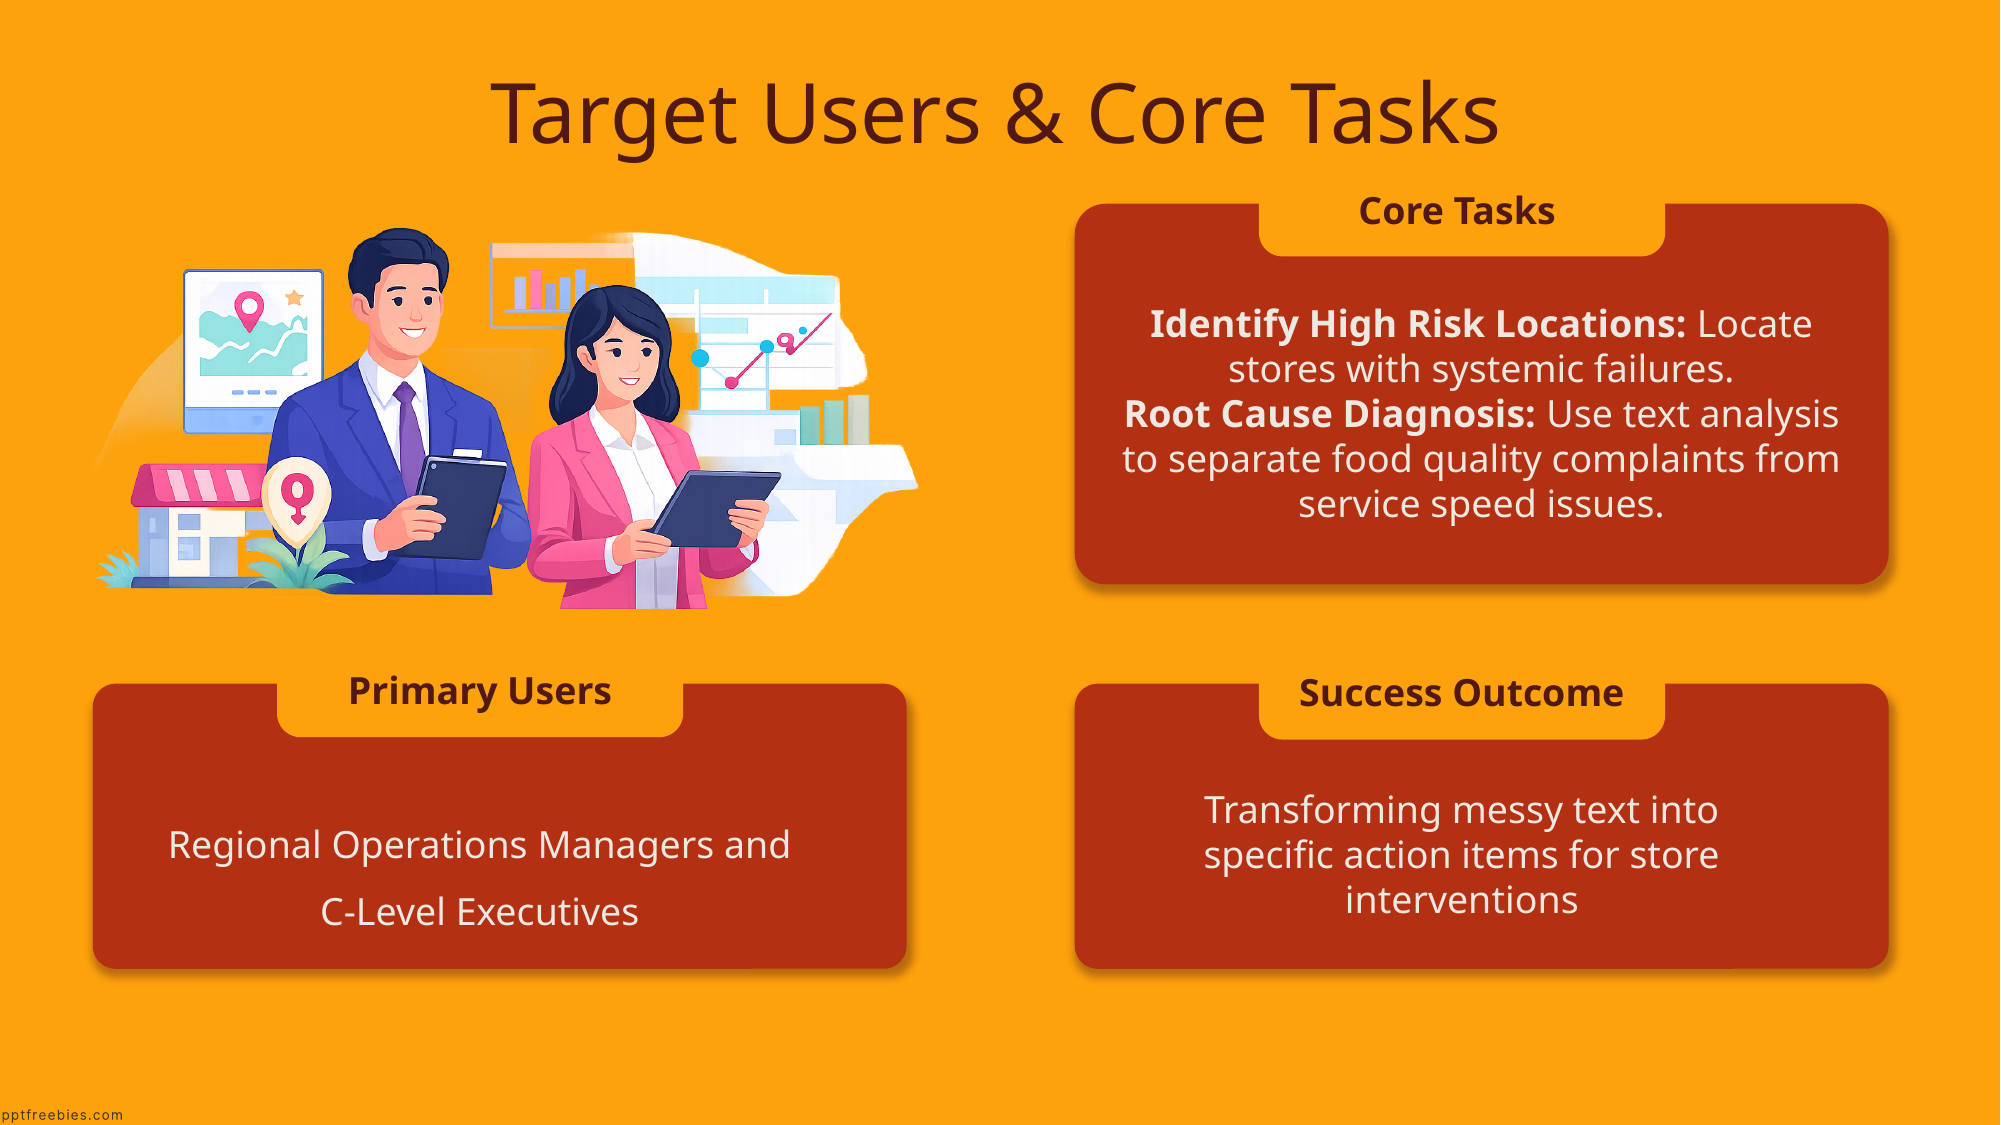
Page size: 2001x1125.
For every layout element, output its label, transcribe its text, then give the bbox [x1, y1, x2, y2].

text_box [1074, 643, 1890, 970]
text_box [1074, 161, 1890, 585]
picture [71, 209, 926, 623]
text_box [92, 641, 908, 970]
text_box Target Users & Core Tasks [92, 52, 1900, 168]
